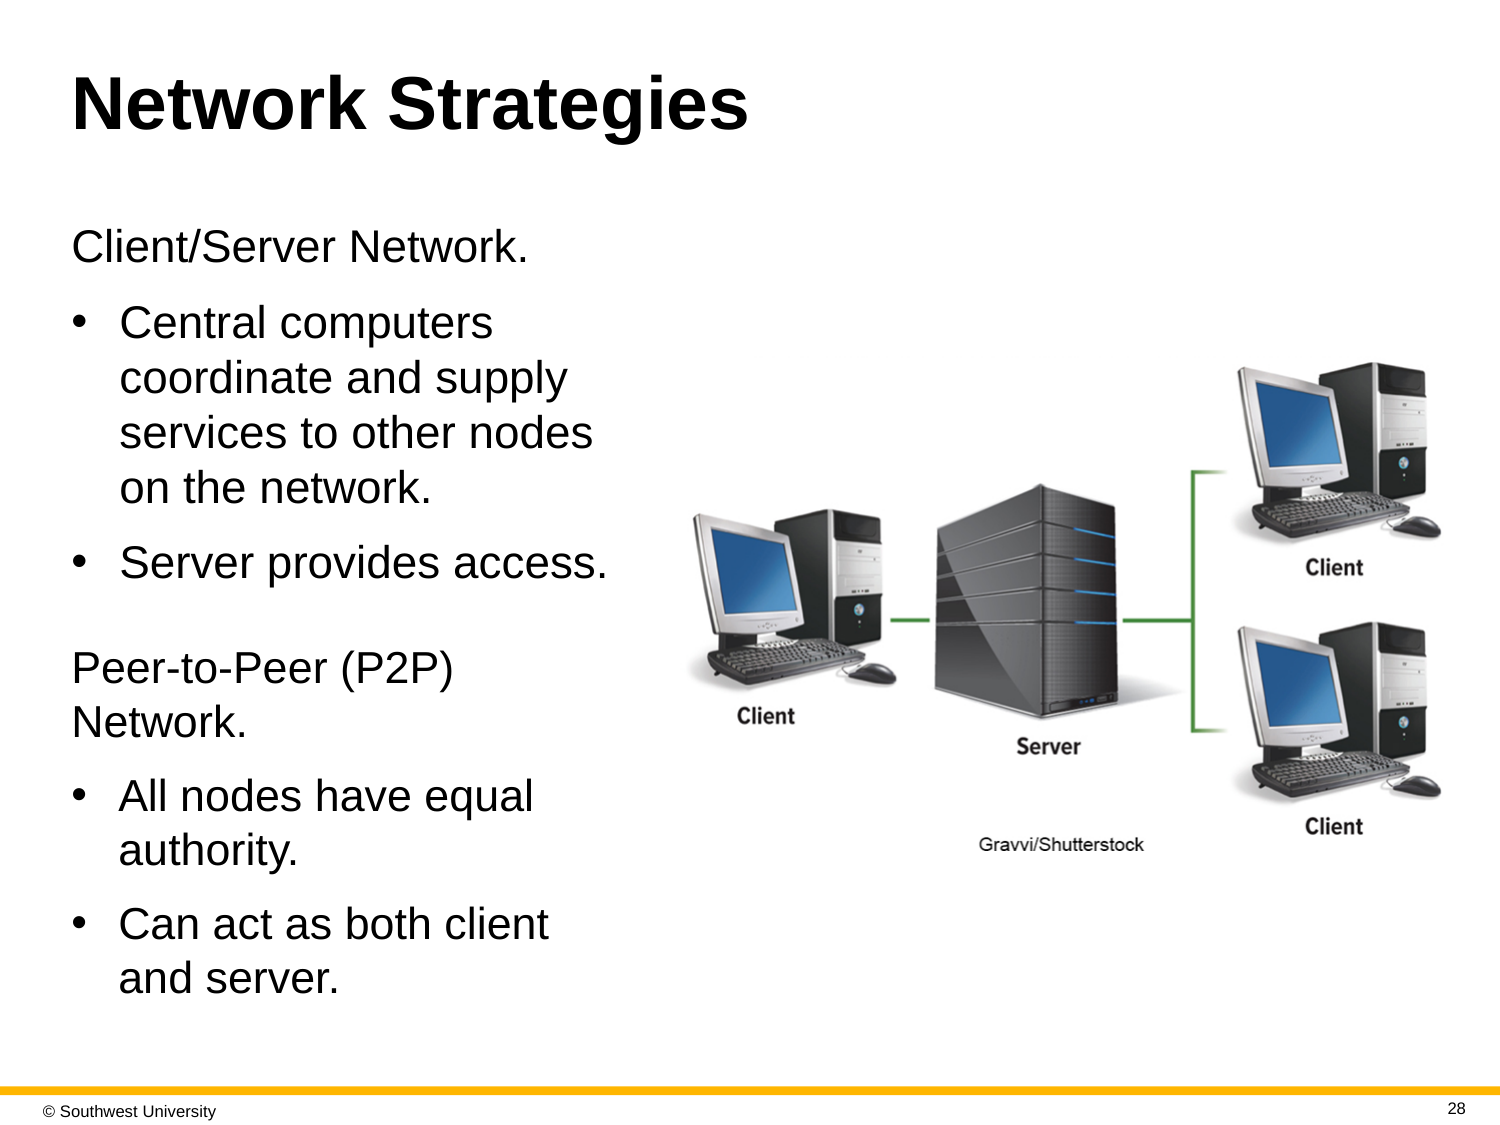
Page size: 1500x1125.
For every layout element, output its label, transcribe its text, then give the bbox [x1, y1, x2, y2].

picture [680, 356, 1444, 851]
title Network Strategies [56, 38, 1444, 173]
list Peer-to-Peer (P2P) Network. All nodes have equal authority. Can act as both client and server. [56, 631, 631, 1012]
list Client/Server Network. Central computers coordinate and supply services to other nodes on the network. Server provides access. [56, 209, 631, 612]
slide_number 28 [1415, 1094, 1474, 1122]
